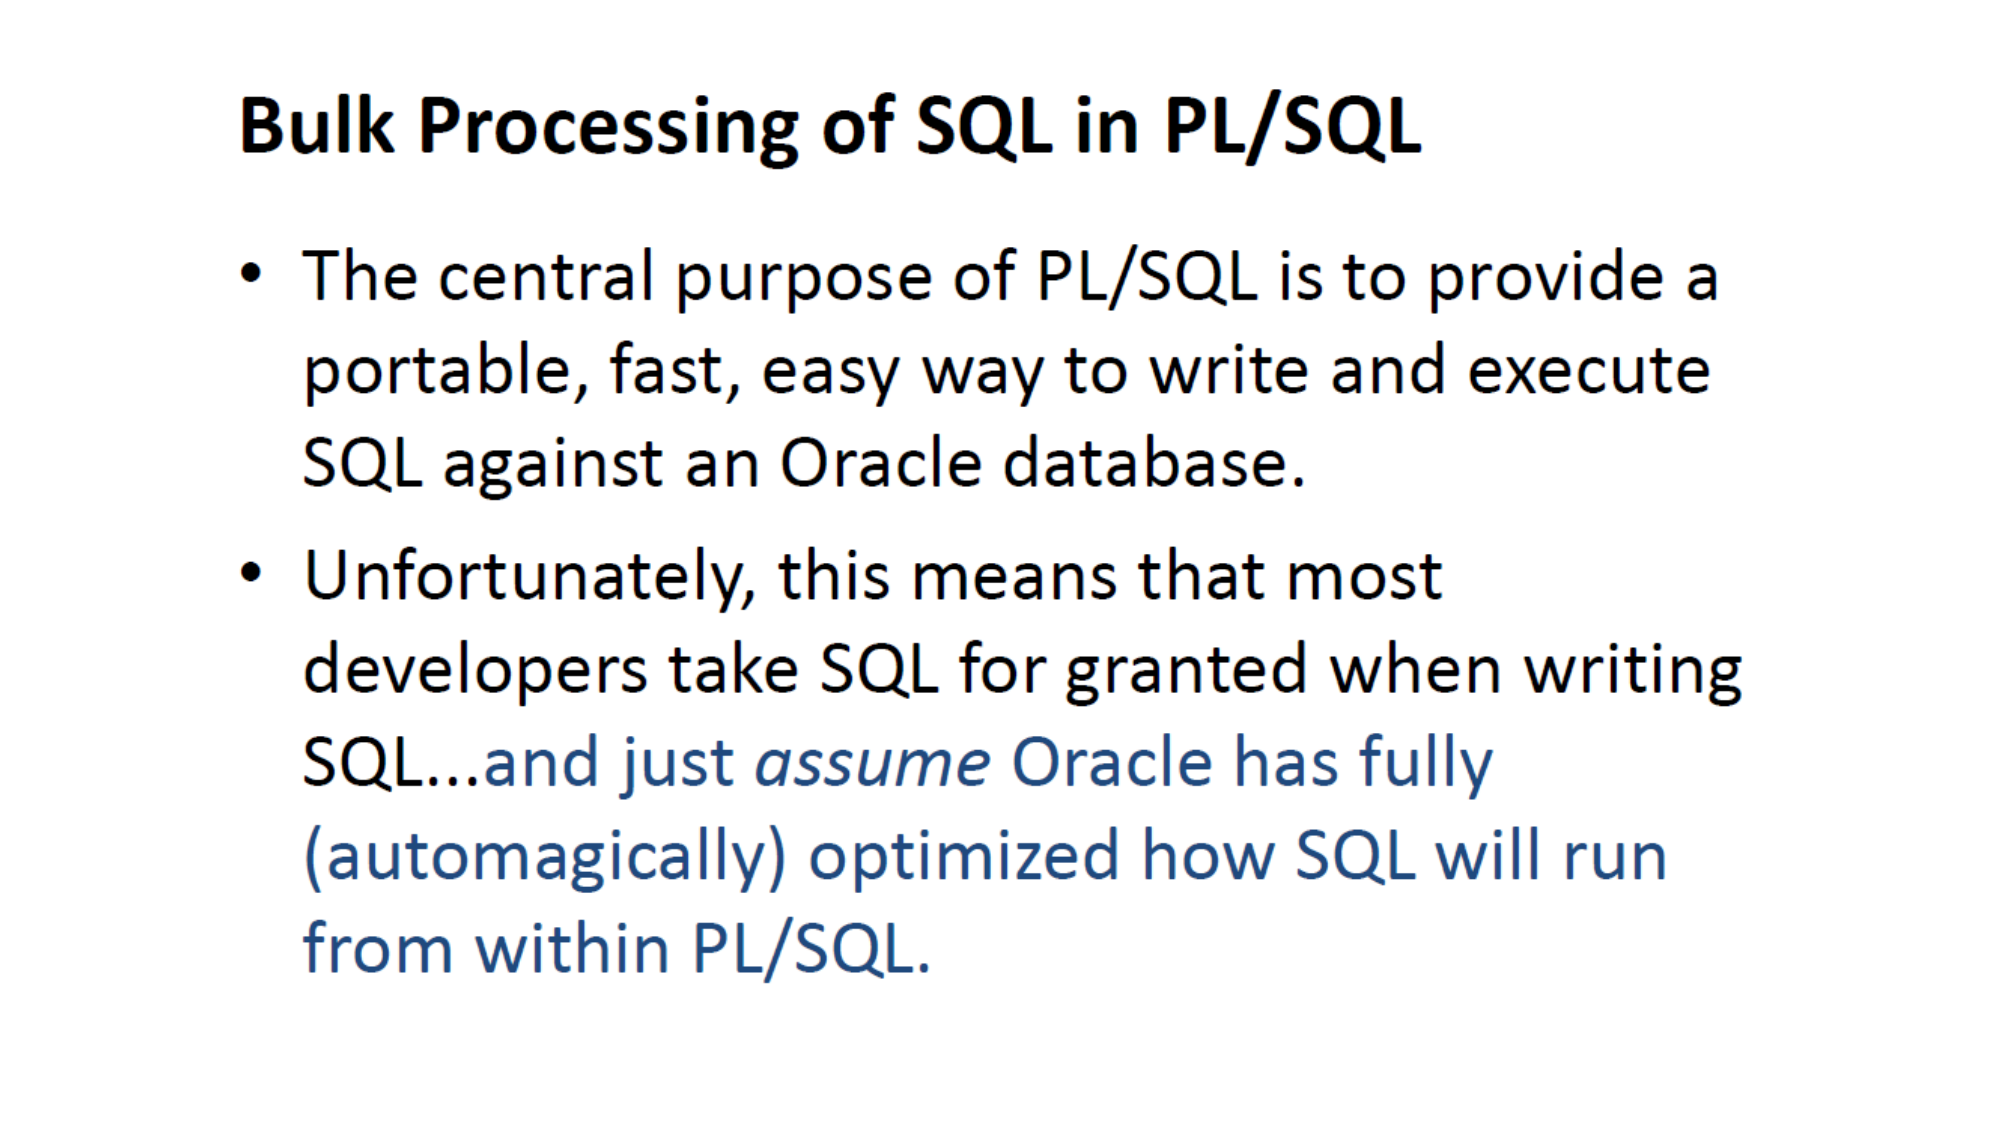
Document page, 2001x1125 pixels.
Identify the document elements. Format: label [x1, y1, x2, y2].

picture [219, 67, 1781, 1058]
